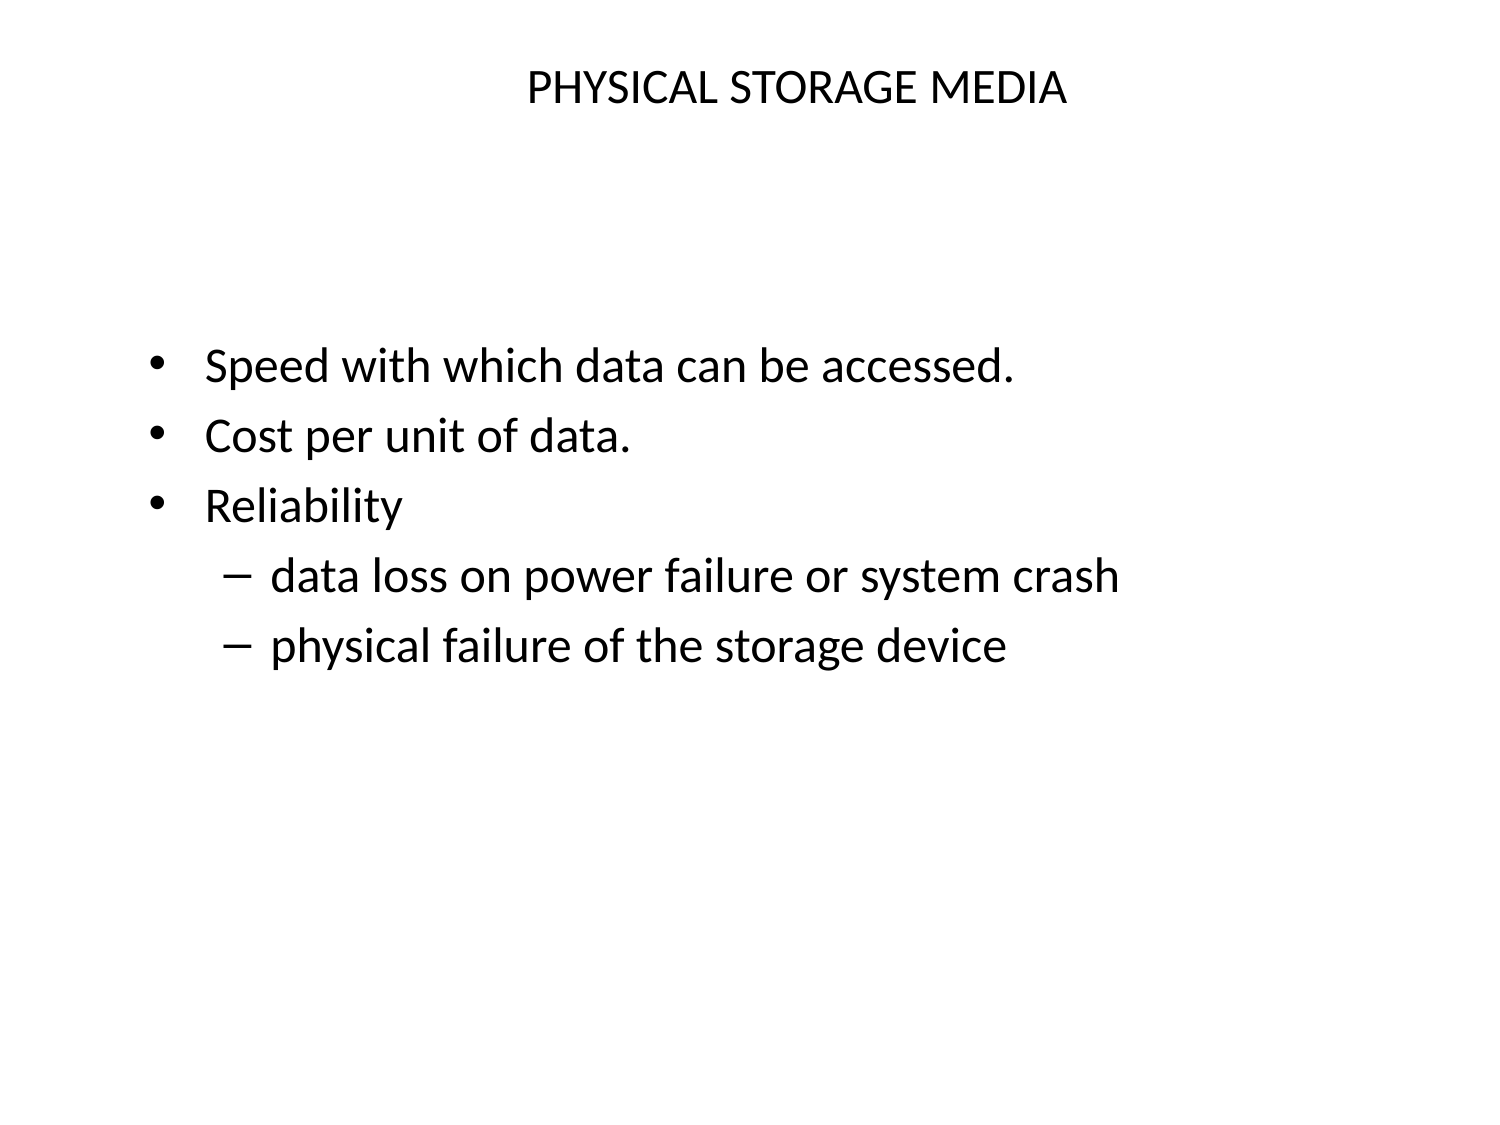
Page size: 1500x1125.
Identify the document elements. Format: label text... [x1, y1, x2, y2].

title Physical Storage Media [113, 46, 1482, 122]
list Speed with which data can be accessed. Cost per unit of data. Reliability data loss on power failure or system crash physical failure of the storage device [133, 324, 1413, 1088]
